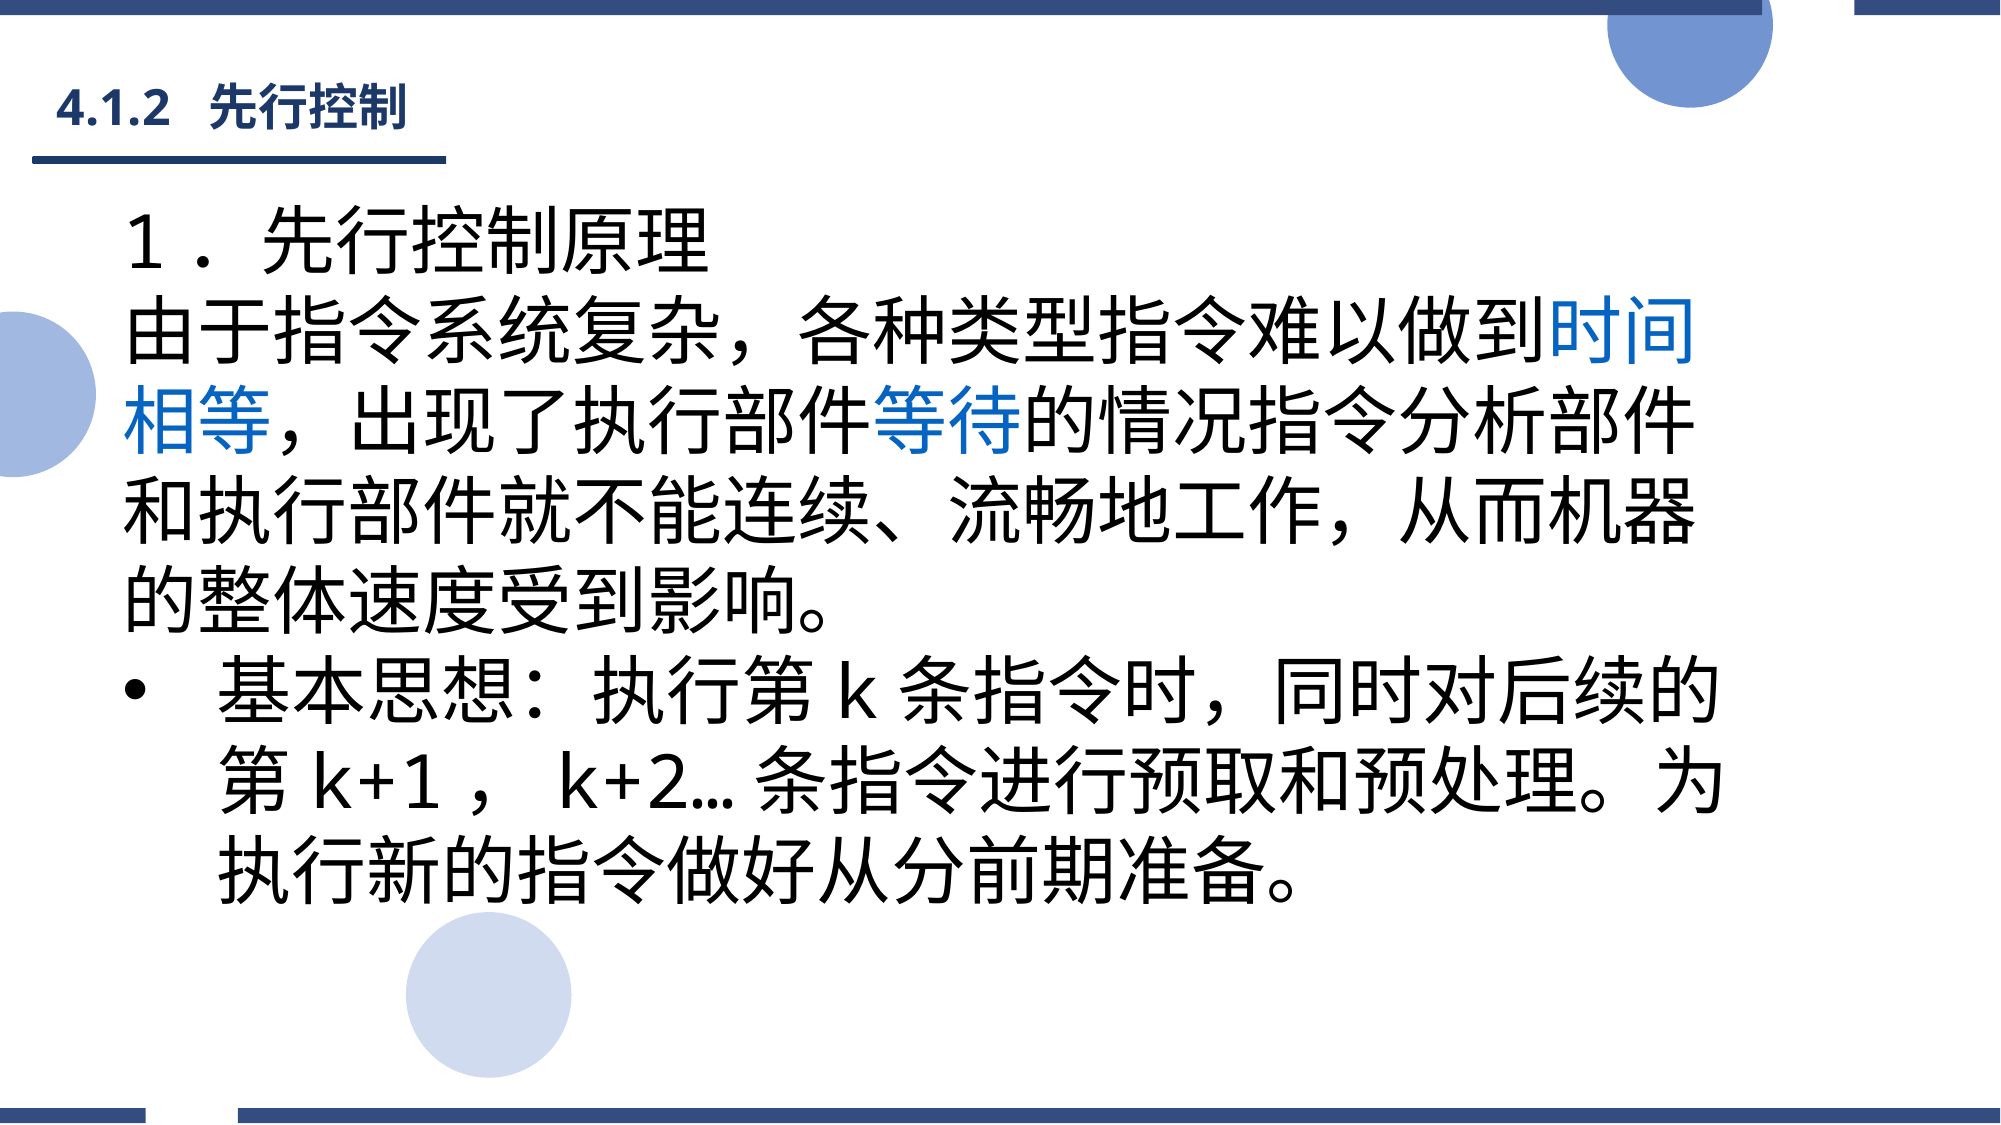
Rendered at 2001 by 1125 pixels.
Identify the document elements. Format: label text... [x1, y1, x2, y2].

text_box 1．先行控制原理 由于指令系统复杂，各种类型指令难以做到时间相等，出现了执行部件等待的情况指令分析部件和执行部件就不能连续、流畅地工作，从而机器的整体速度受到影响。 基本思想：执行第k条指令时，同时对后续的第k+1，k+2…条指令进行预取和预处理。为执行新的指令做好从分前期准备。 [107, 185, 1781, 1125]
title 4.1.2 先行控制 [41, 67, 578, 152]
